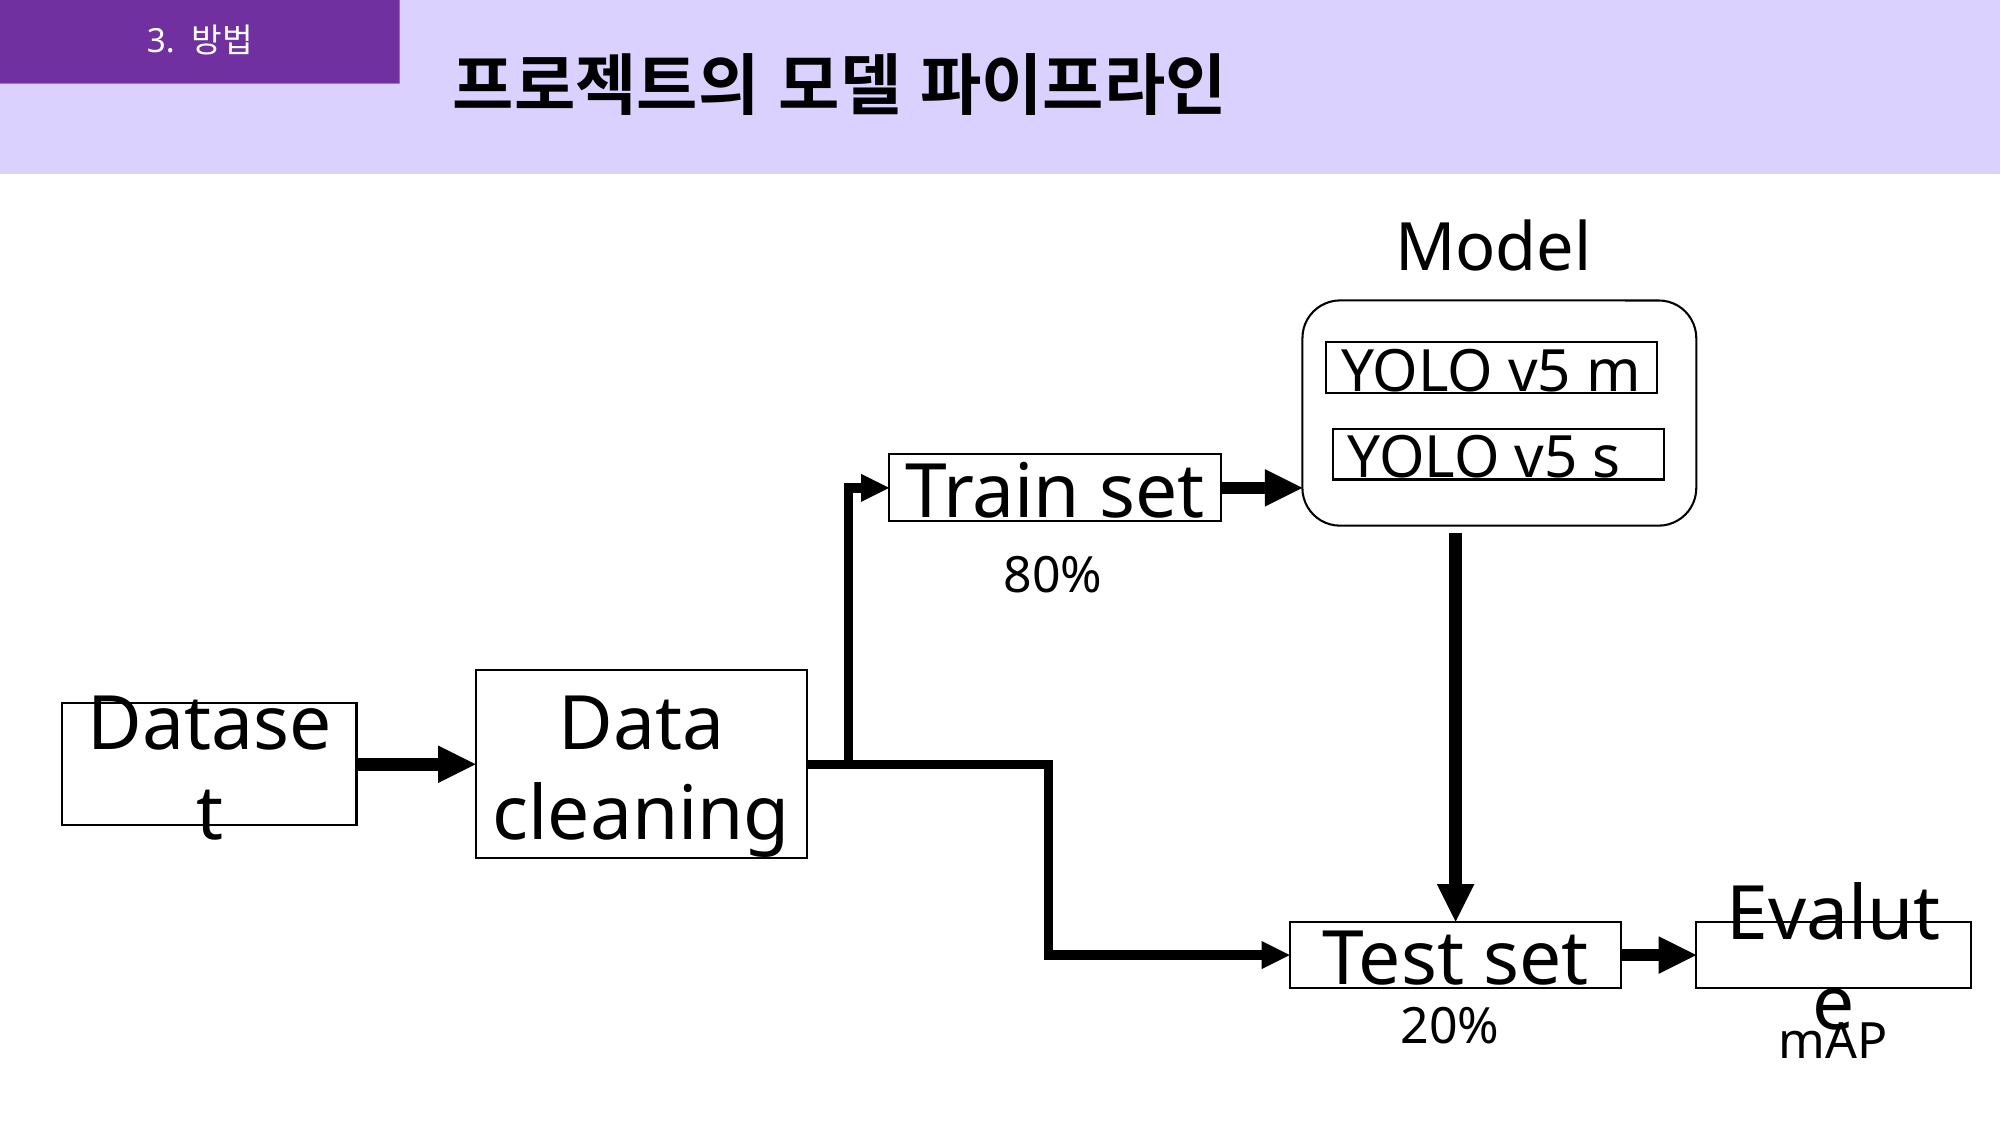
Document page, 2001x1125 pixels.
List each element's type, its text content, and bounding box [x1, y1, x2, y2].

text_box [807, 487, 890, 764]
text_box [1301, 299, 1698, 527]
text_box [807, 764, 1290, 956]
text_box YOLO v5 m [1325, 341, 1658, 394]
text_box mAP [1764, 1000, 1903, 1076]
text_box Dataset [61, 702, 358, 826]
text_box YOLO v5 s [1332, 428, 1665, 481]
text_box Test set [1289, 921, 1622, 989]
text_box Evalute [1695, 921, 1972, 989]
text_box Model [1380, 196, 1617, 292]
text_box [0, 0, 400, 99]
text_box [0, 0, 2000, 174]
text_box Train set [888, 453, 1222, 522]
text_box 80% [988, 534, 1122, 610]
text_box 프로젝트의 모델 파이프라인 [437, 35, 1355, 131]
text_box 20% [1385, 985, 1519, 1061]
text_box Data cleaning [475, 669, 807, 859]
